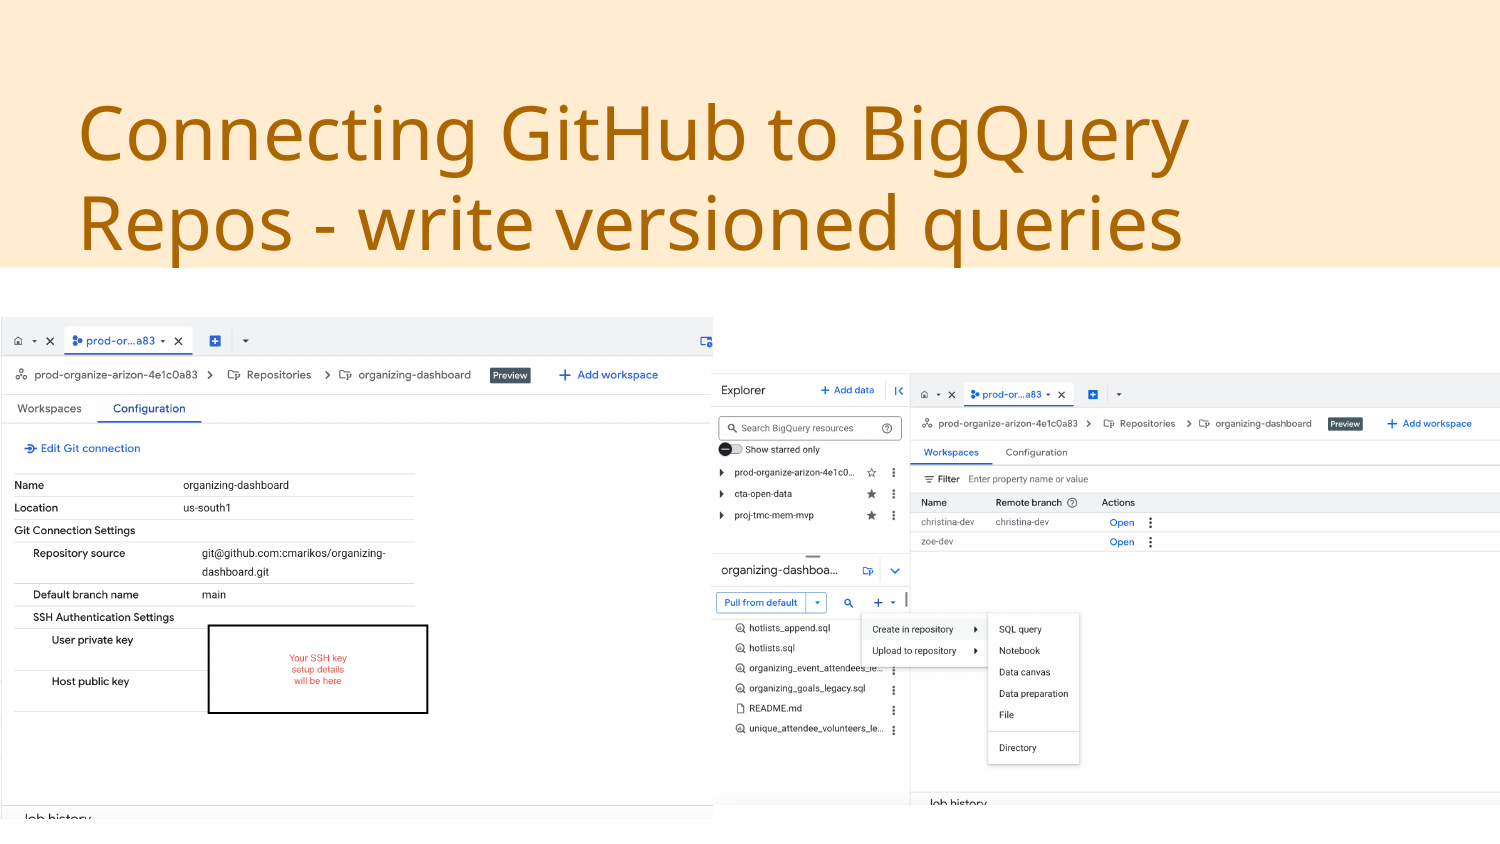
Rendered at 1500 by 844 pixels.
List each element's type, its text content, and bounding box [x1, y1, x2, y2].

picture [0, 317, 1500, 819]
subtitle Connecting GitHub to BigQuery Repos - write versioned queries [77, 85, 1423, 268]
